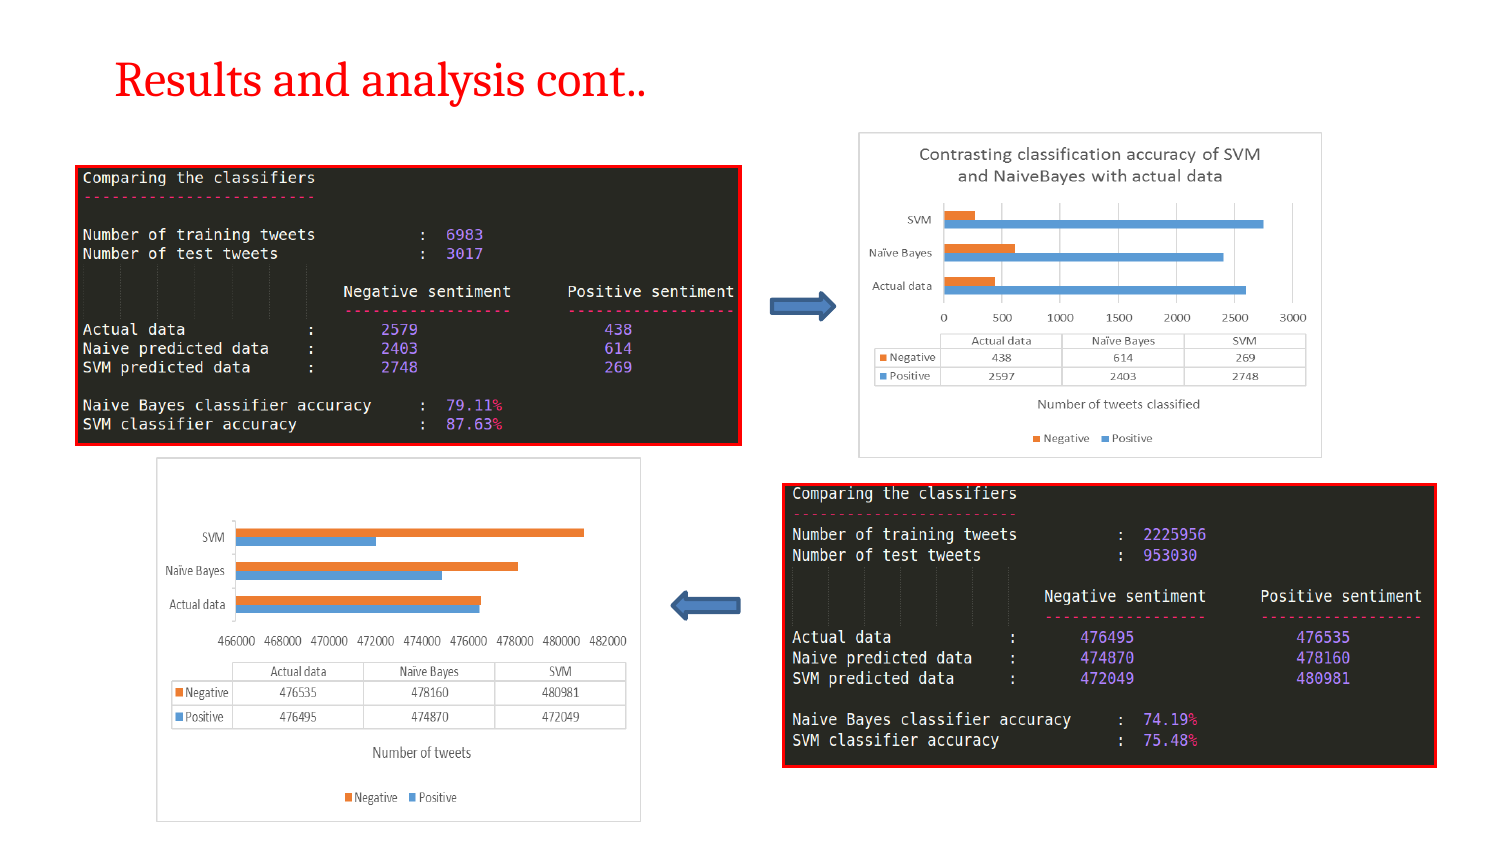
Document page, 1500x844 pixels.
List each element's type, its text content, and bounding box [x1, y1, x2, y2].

text_box [672, 592, 739, 619]
picture [857, 132, 1322, 458]
picture [156, 456, 641, 822]
picture [77, 167, 739, 444]
picture [784, 485, 1434, 765]
text_box Results and analysis cont.. [103, 44, 1397, 117]
text_box [771, 293, 835, 320]
